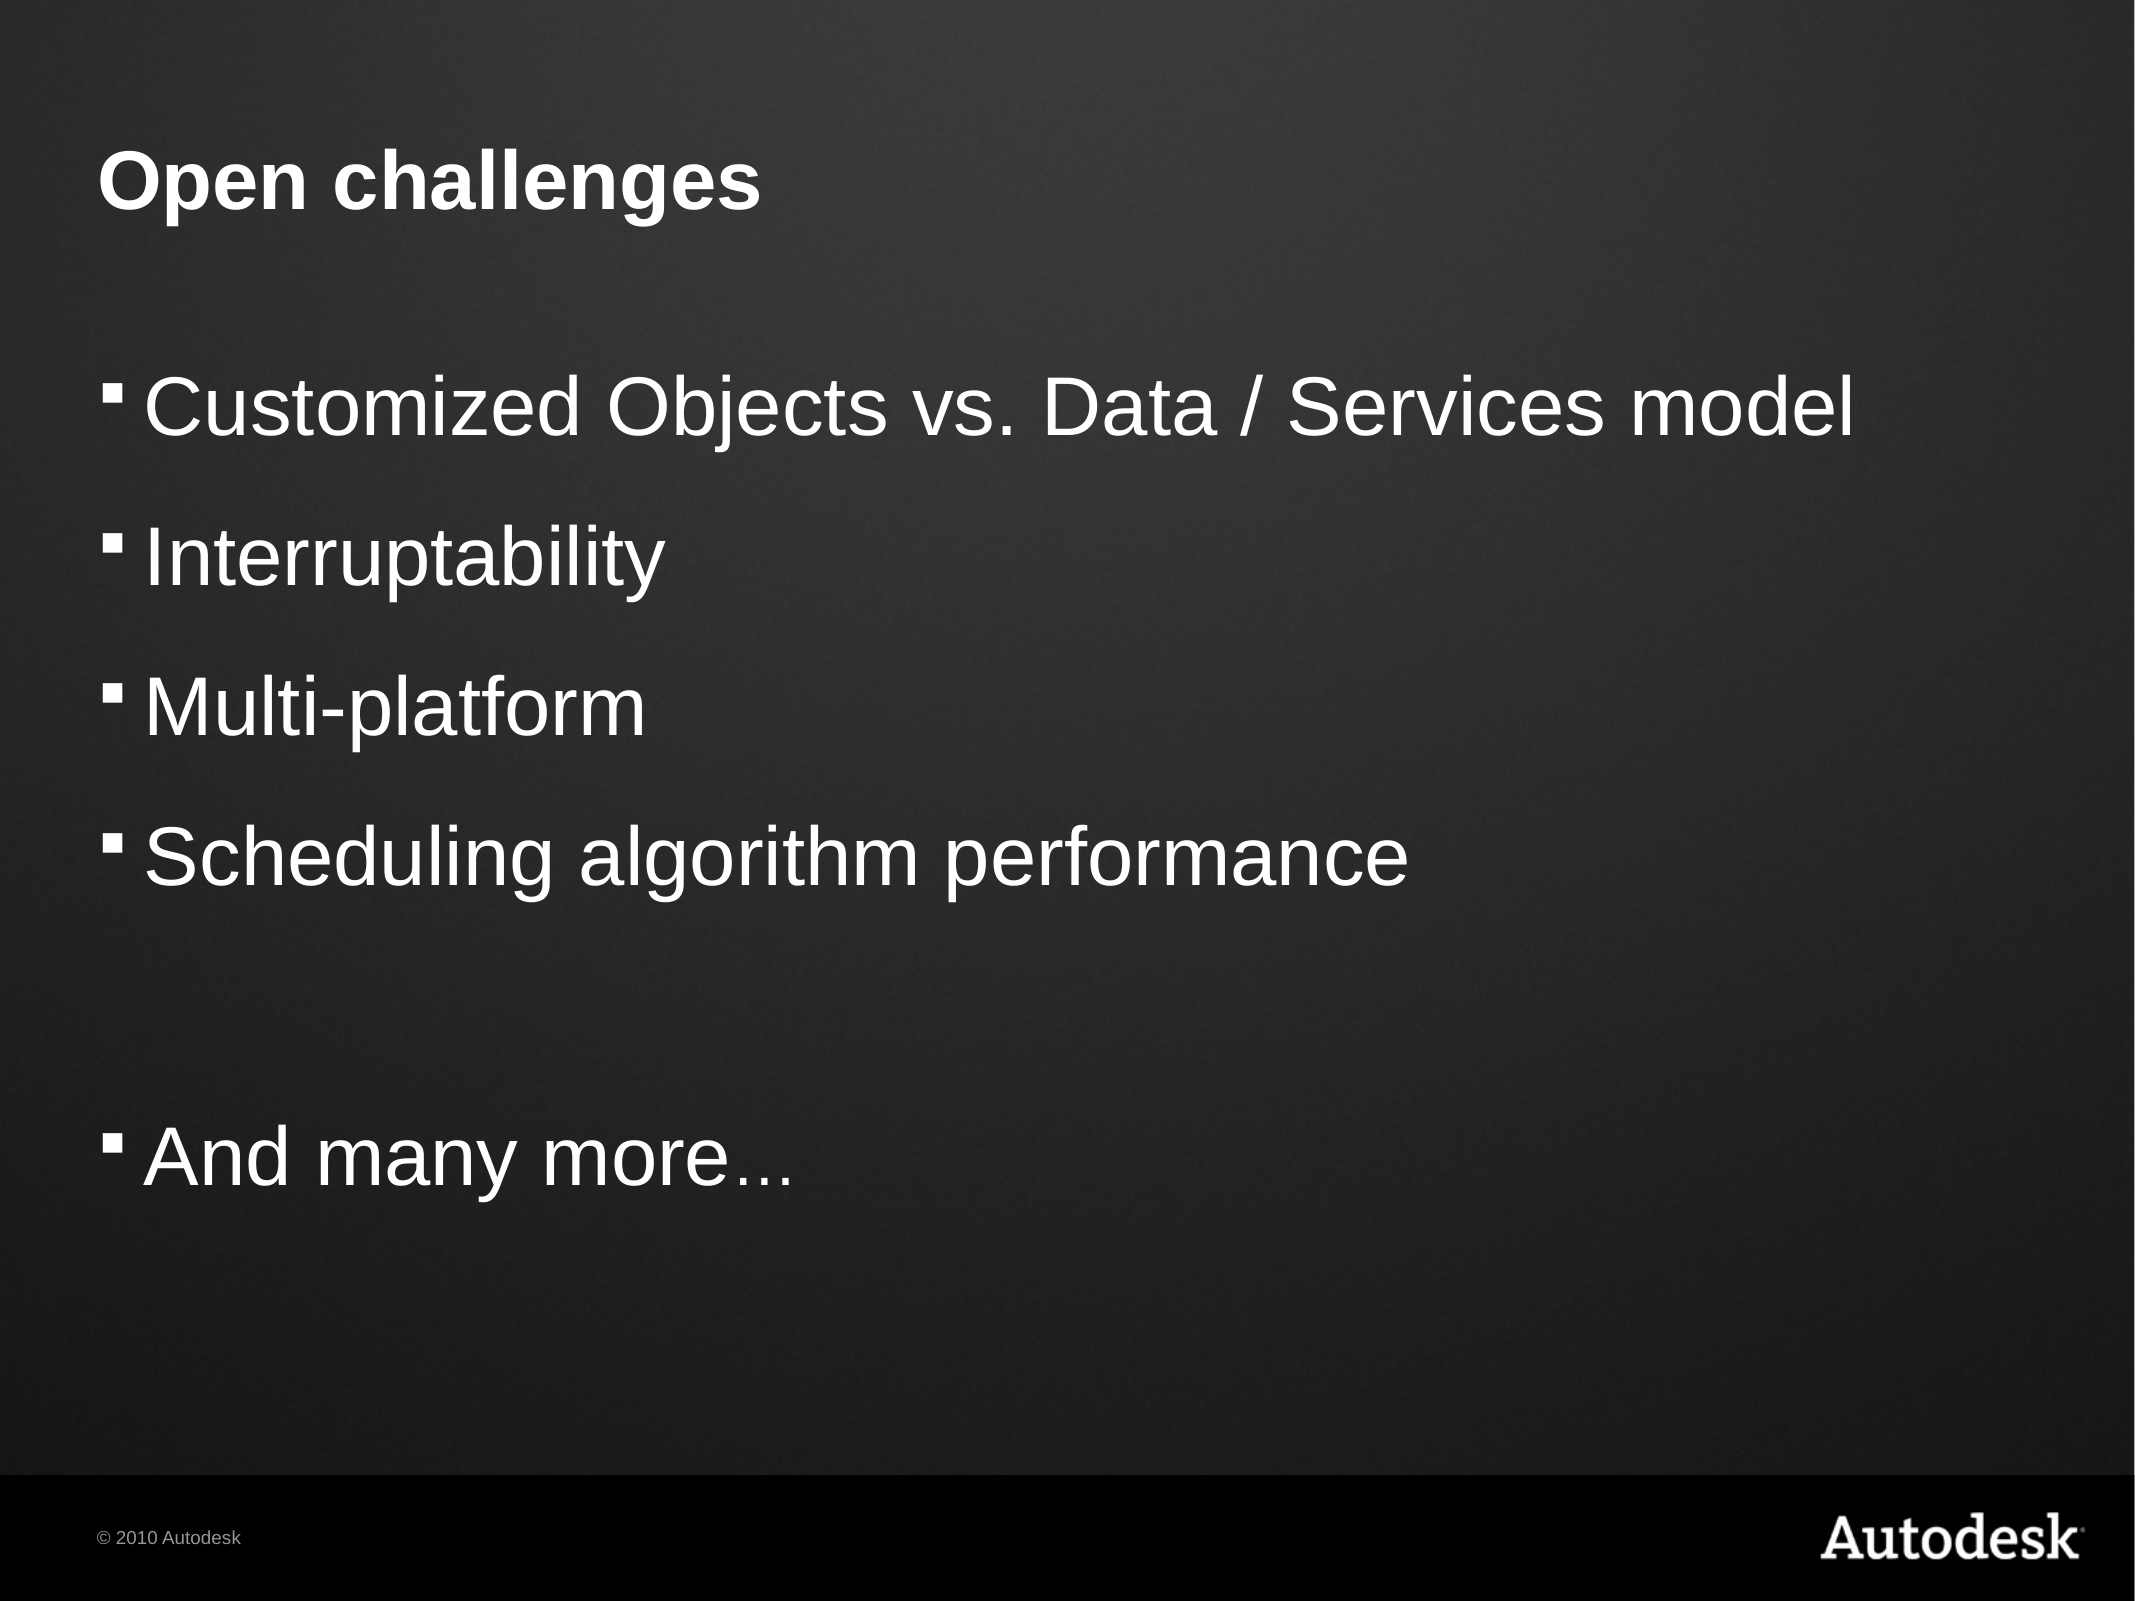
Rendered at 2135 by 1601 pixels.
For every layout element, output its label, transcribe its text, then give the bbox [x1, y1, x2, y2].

list Customized Objects vs. Data / Services model Interruptability Multi-platform Scheduling algorithm performance And many more… [96, 351, 2028, 1452]
picture [0, 0, 2135, 1601]
title Open challenges [96, 59, 2028, 293]
